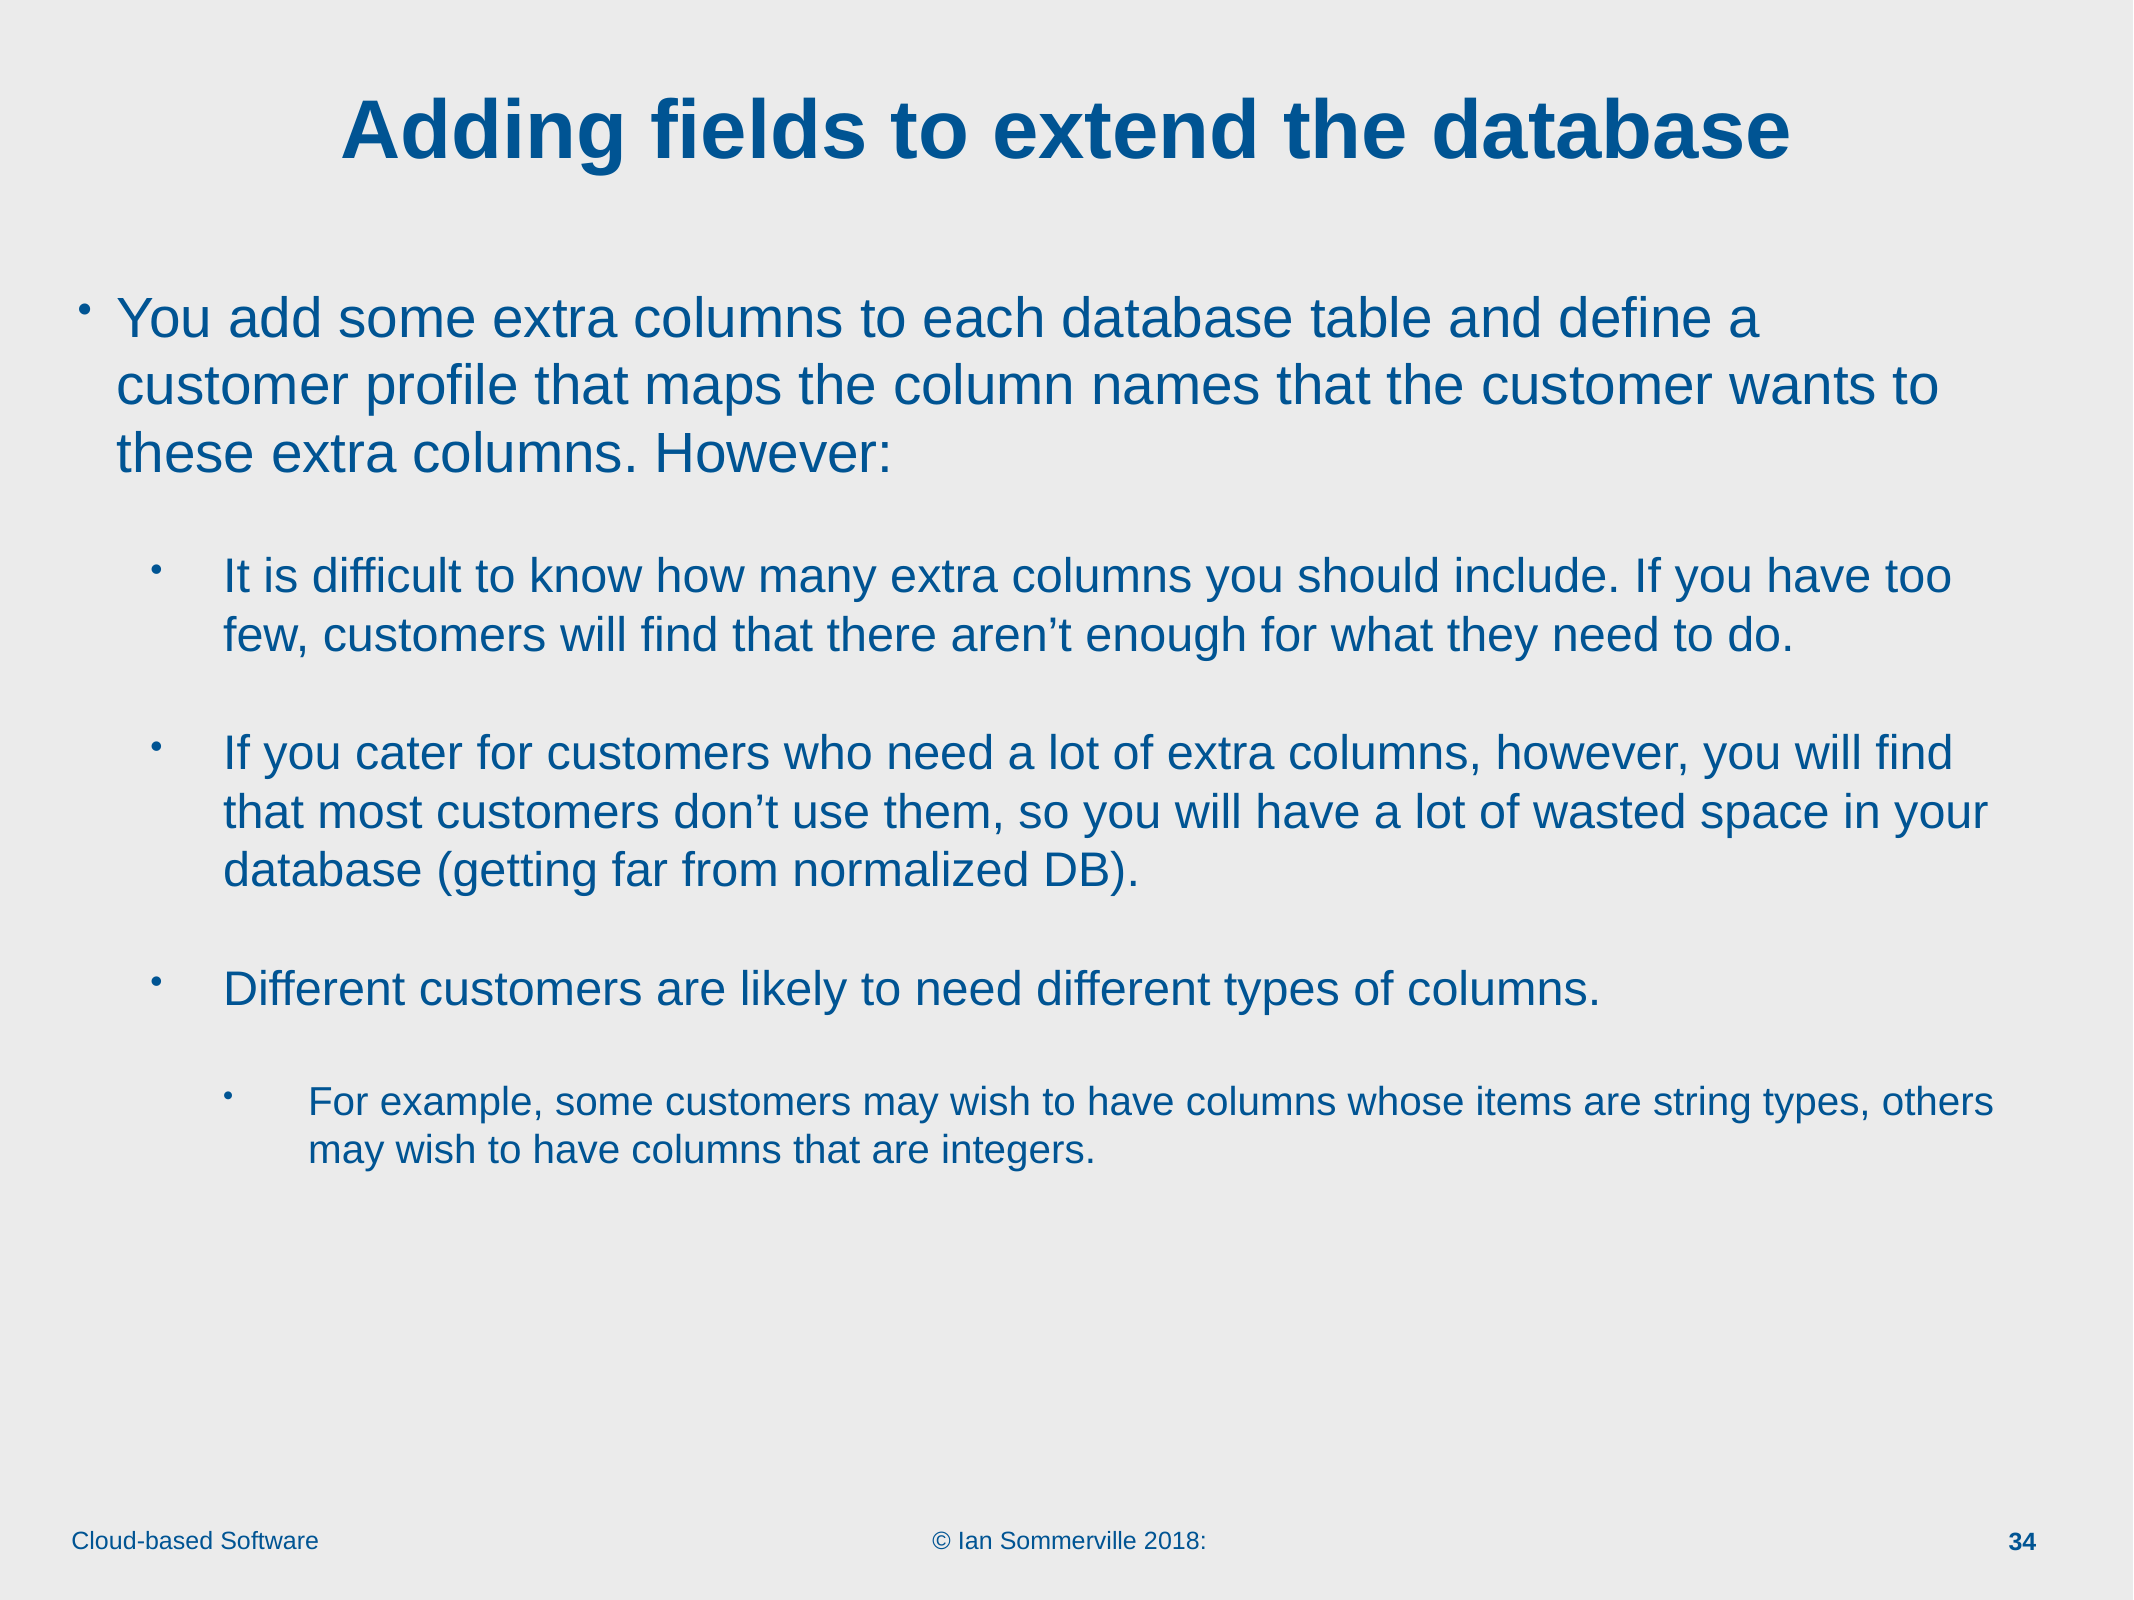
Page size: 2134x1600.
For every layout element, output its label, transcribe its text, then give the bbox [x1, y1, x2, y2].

title Adding fields to extend the database [80, 66, 2053, 248]
list You add some extra columns to each database table and define a customer profile that maps the column names that the customer wants to these extra columns. However: It is difficult to know how many extra columns you should include. If you have too few, customers will find that there aren’t enough for what they need to do. If you cater for customers who need a lot of extra columns, however, you will find that most customers don’t use them, so you will have a lot of wasted space in your database (getting far from normalized DB). Different customers are likely to need different types of columns. For example, some customers may wish to have columns whose items are string types, others may wish to have columns that are integers. [68, 271, 2016, 1454]
slide_number 34 [1997, 1516, 2046, 1563]
